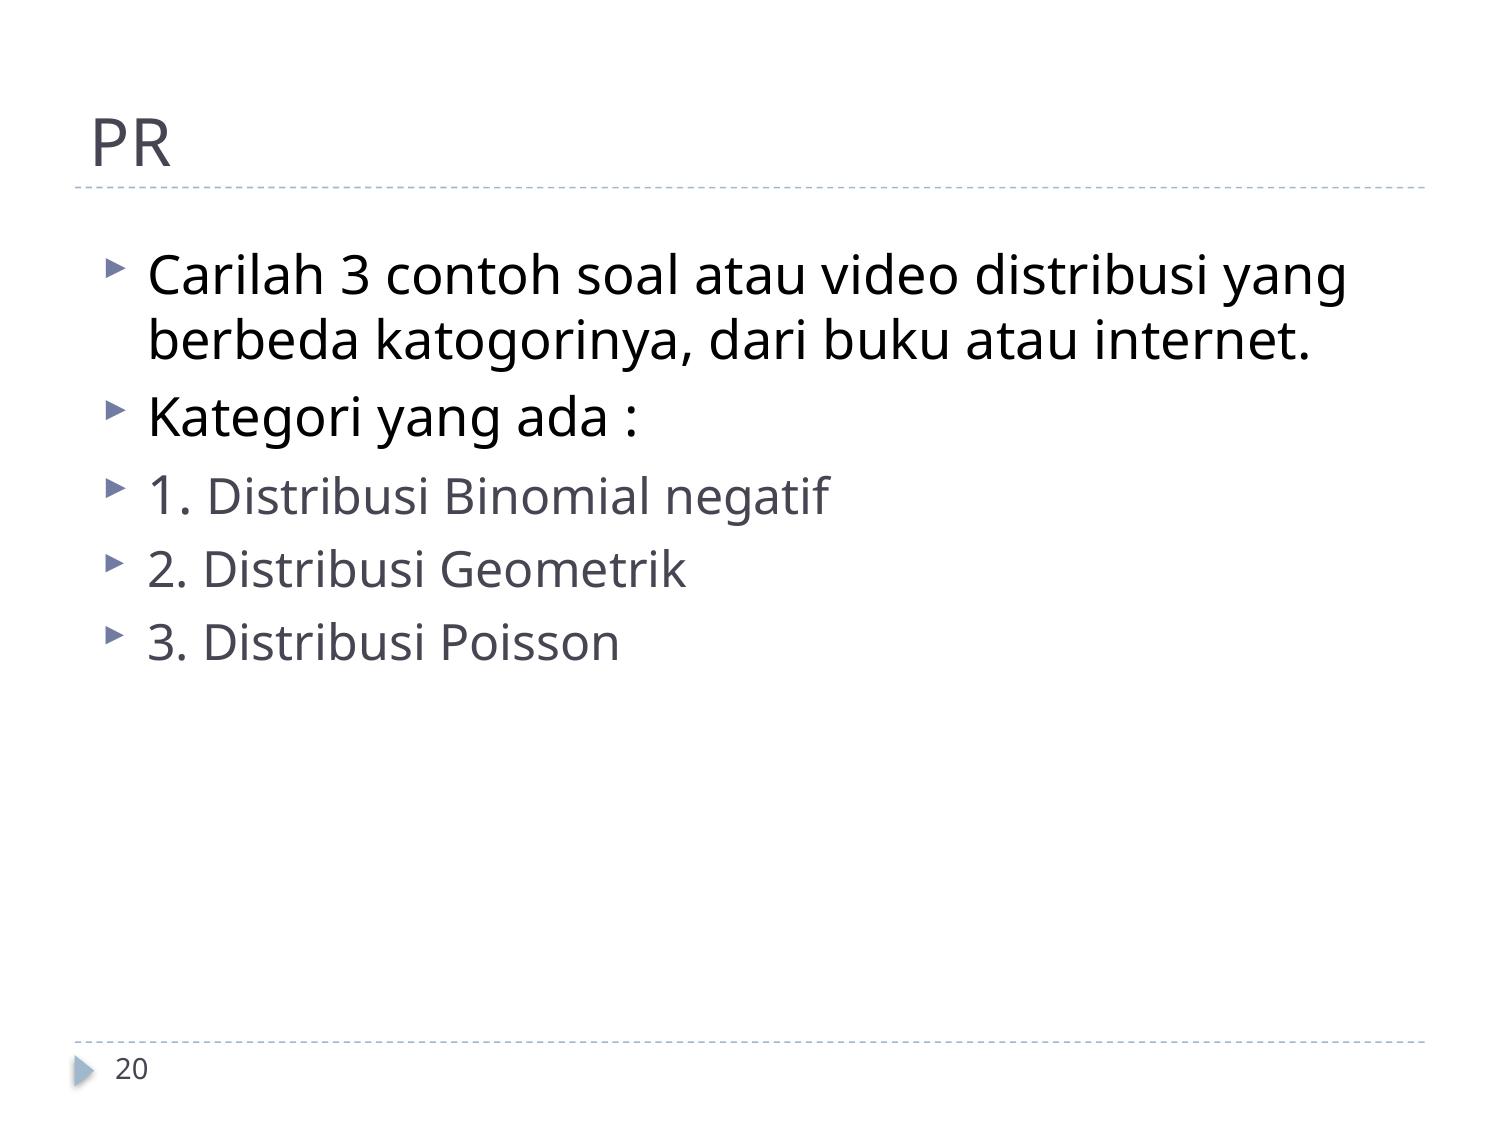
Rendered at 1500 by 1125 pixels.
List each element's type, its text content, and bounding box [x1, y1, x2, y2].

title PR [75, 24, 1425, 188]
slide_number 20 [100, 1043, 426, 1103]
list Carilah 3 contoh soal atau video distribusi yang berbeda katogorinya, dari buku atau internet. Kategori yang ada : 1. Distribusi Binomial negatif 2. Distribusi Geometrik 3. Distribusi Poisson [87, 232, 1438, 1043]
